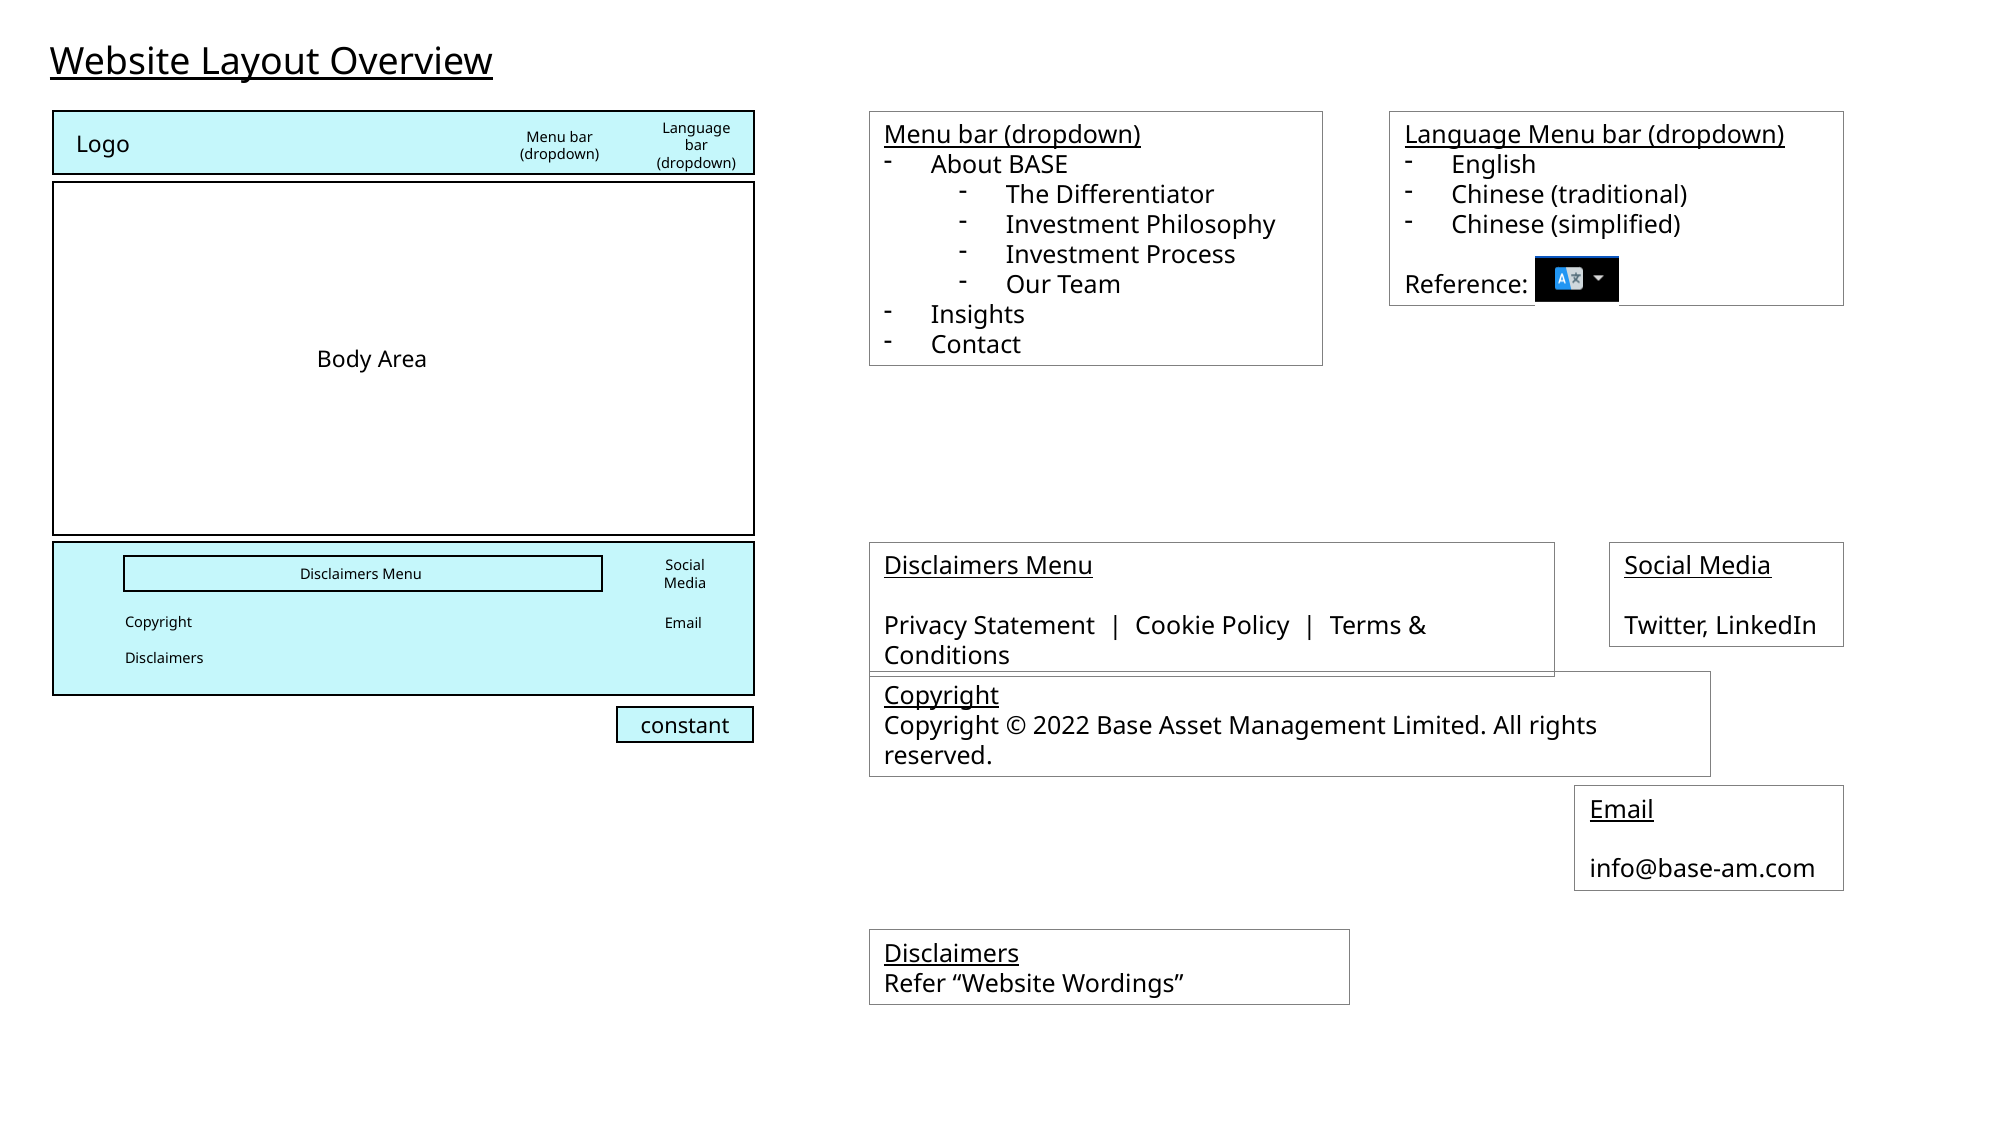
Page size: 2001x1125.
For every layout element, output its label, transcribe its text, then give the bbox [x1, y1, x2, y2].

text_box Logo [54, 124, 152, 161]
text_box Copyright [109, 603, 405, 639]
text_box Disclaimers Menu Privacy Statement | Cookie Policy | Terms & Conditions [869, 542, 1555, 671]
text_box [52, 541, 755, 696]
text_box Social Media [636, 555, 734, 592]
picture [1535, 256, 1619, 309]
text_box Social Media Twitter, LinkedIn [1609, 542, 1844, 647]
text_box Disclaimers [109, 639, 405, 676]
text_box Body Area [265, 340, 479, 377]
text_box [52, 110, 755, 175]
text_box Language bar (dropdown) [636, 127, 757, 163]
text_box [52, 181, 755, 536]
text_box Language Menu bar (dropdown) English Chinese (traditional) Chinese (simplified) Reference: [1389, 111, 1844, 306]
text_box Disclaimers Menu [123, 555, 603, 592]
text_box Email info@base-am.com [1574, 785, 1844, 891]
text_box constant [616, 706, 754, 743]
text_box Menu bar (dropdown) [499, 127, 620, 163]
text_box Menu bar (dropdown) About BASE The Differentiator Investment Philosophy Investment Process Our Team Insights Contact [869, 111, 1323, 366]
text_box Copyright Copyright © 2022 Base Asset Management Limited. All rights reserved. [869, 671, 1711, 777]
text_box Email [632, 604, 734, 641]
text_box Disclaimers Refer “Website Wordings” [869, 929, 1350, 1005]
text_box Website Layout Overview [34, 29, 611, 90]
